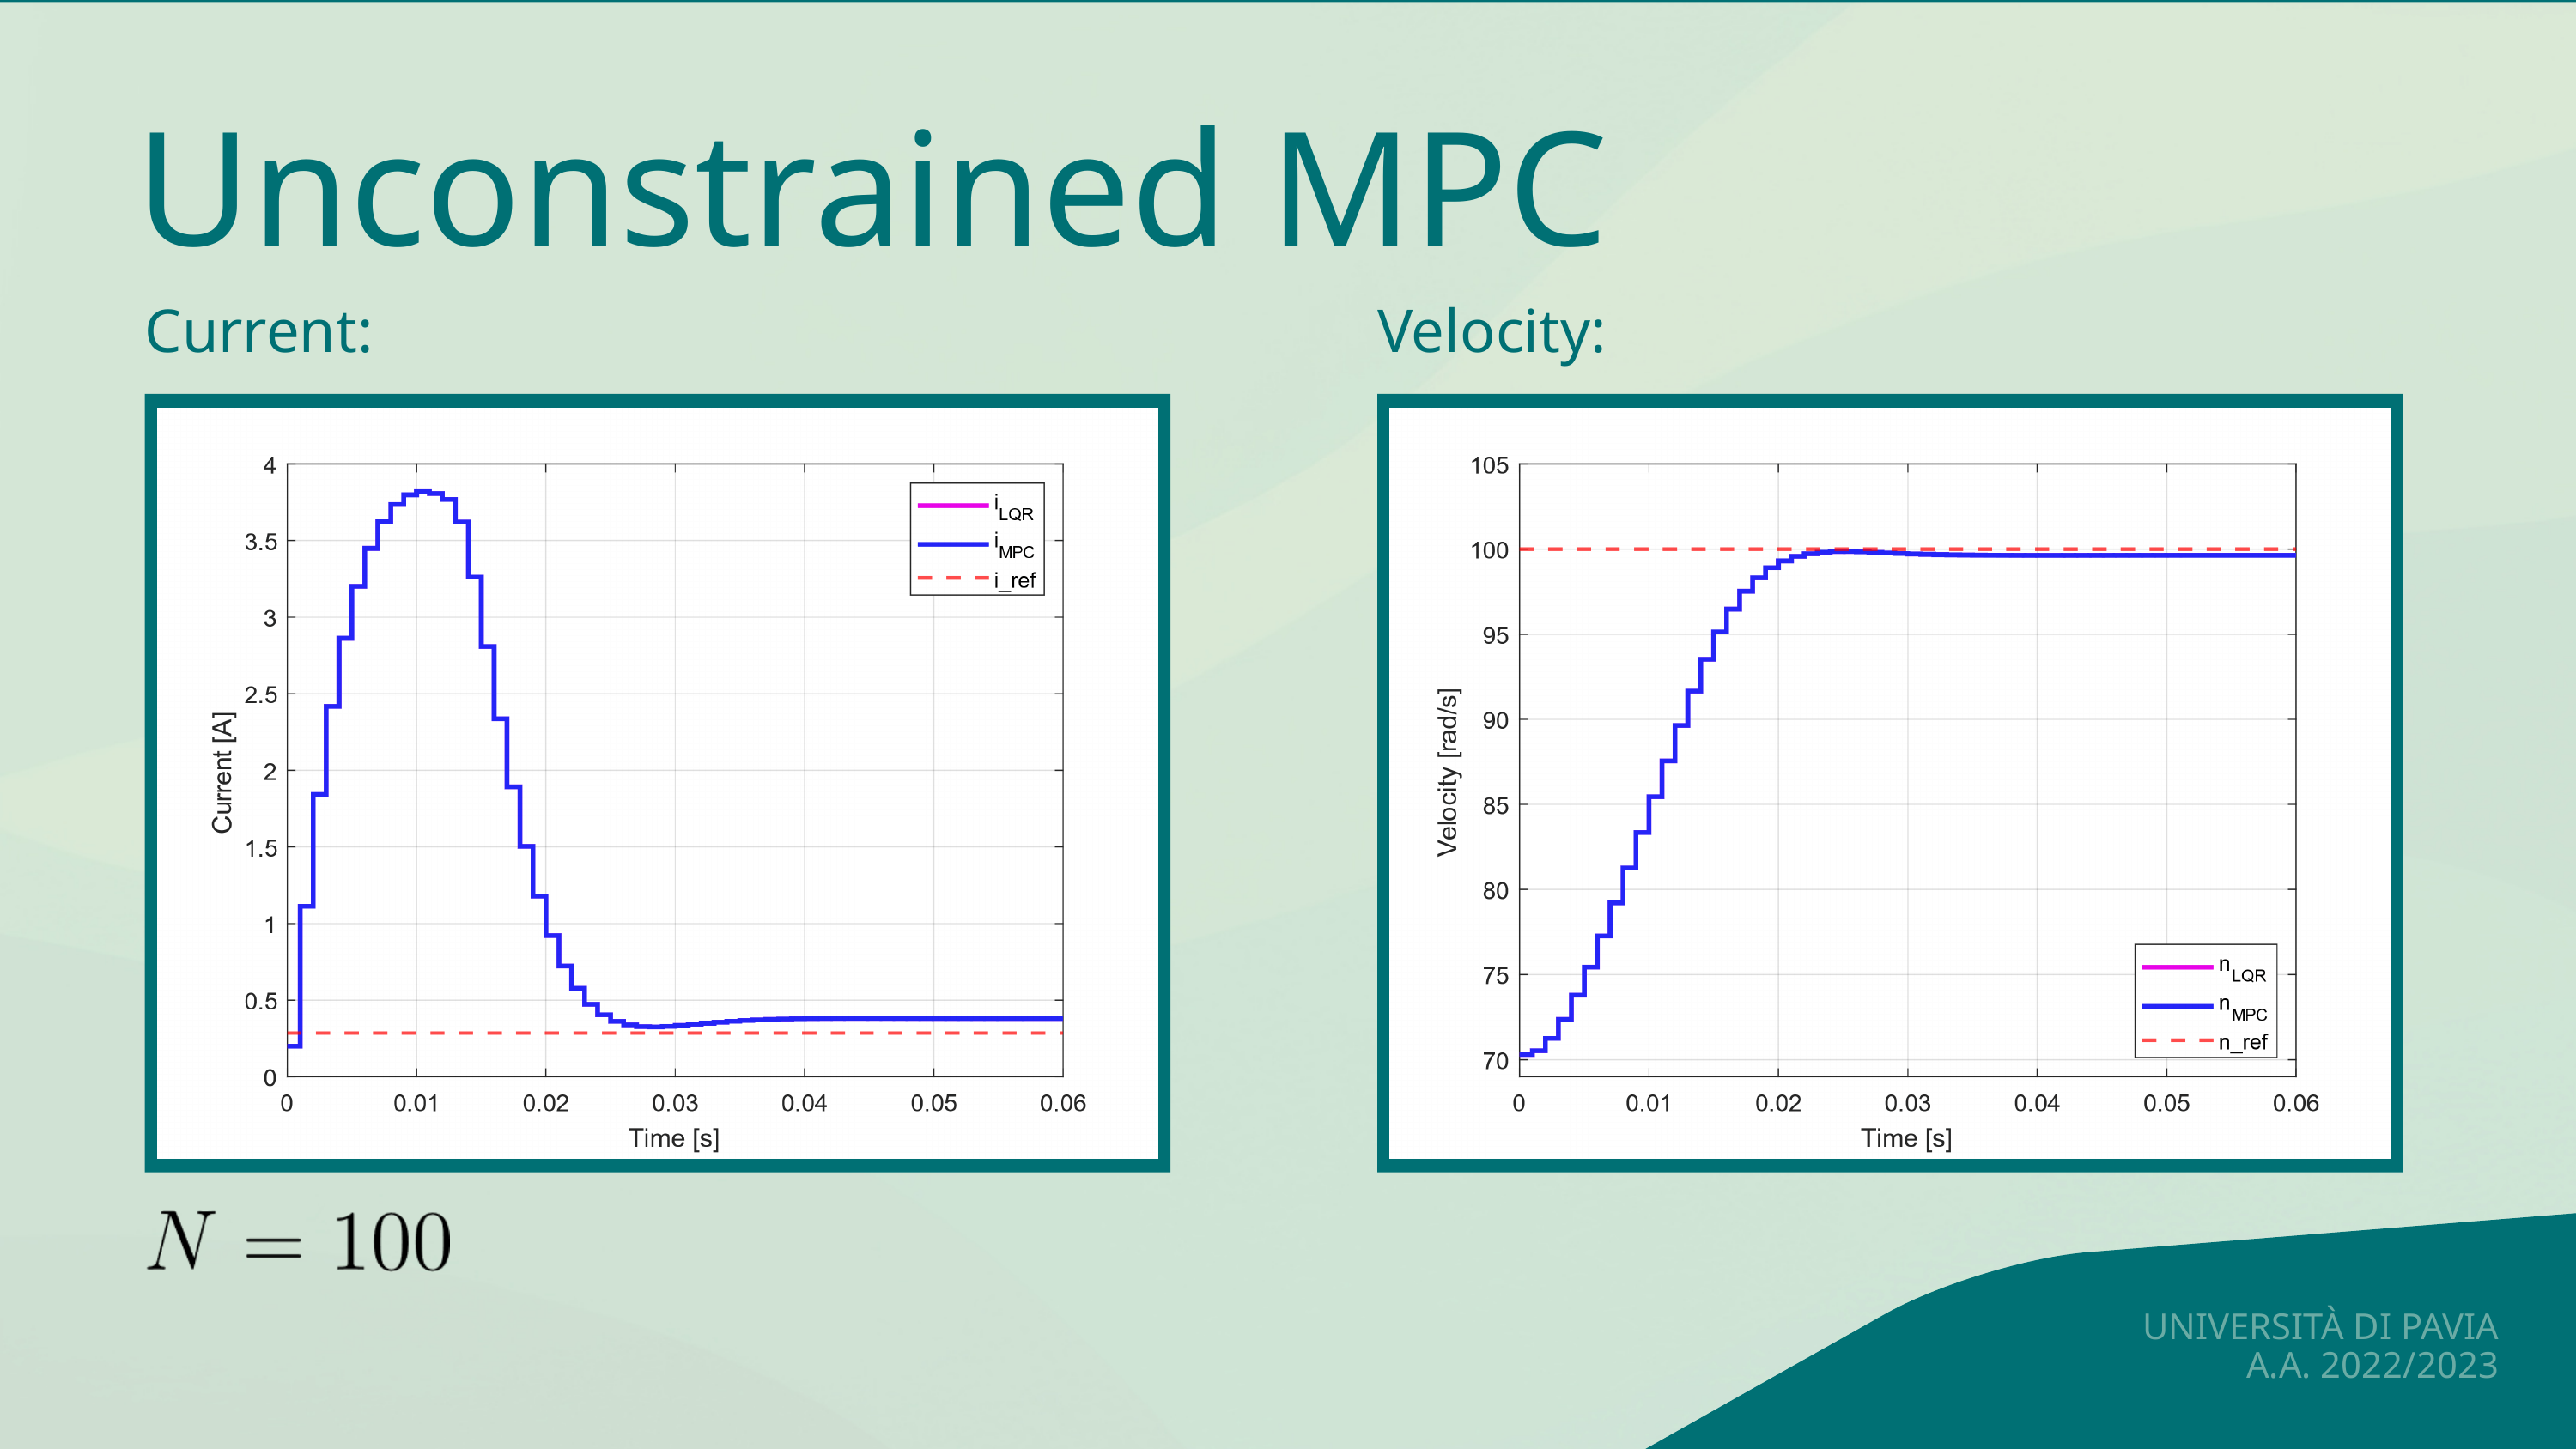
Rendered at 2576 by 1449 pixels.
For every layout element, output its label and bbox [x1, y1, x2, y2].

text_box [136, 109, 2404, 450]
text_box [1132, 1253, 2576, 1449]
picture [0, 0, 2576, 1449]
